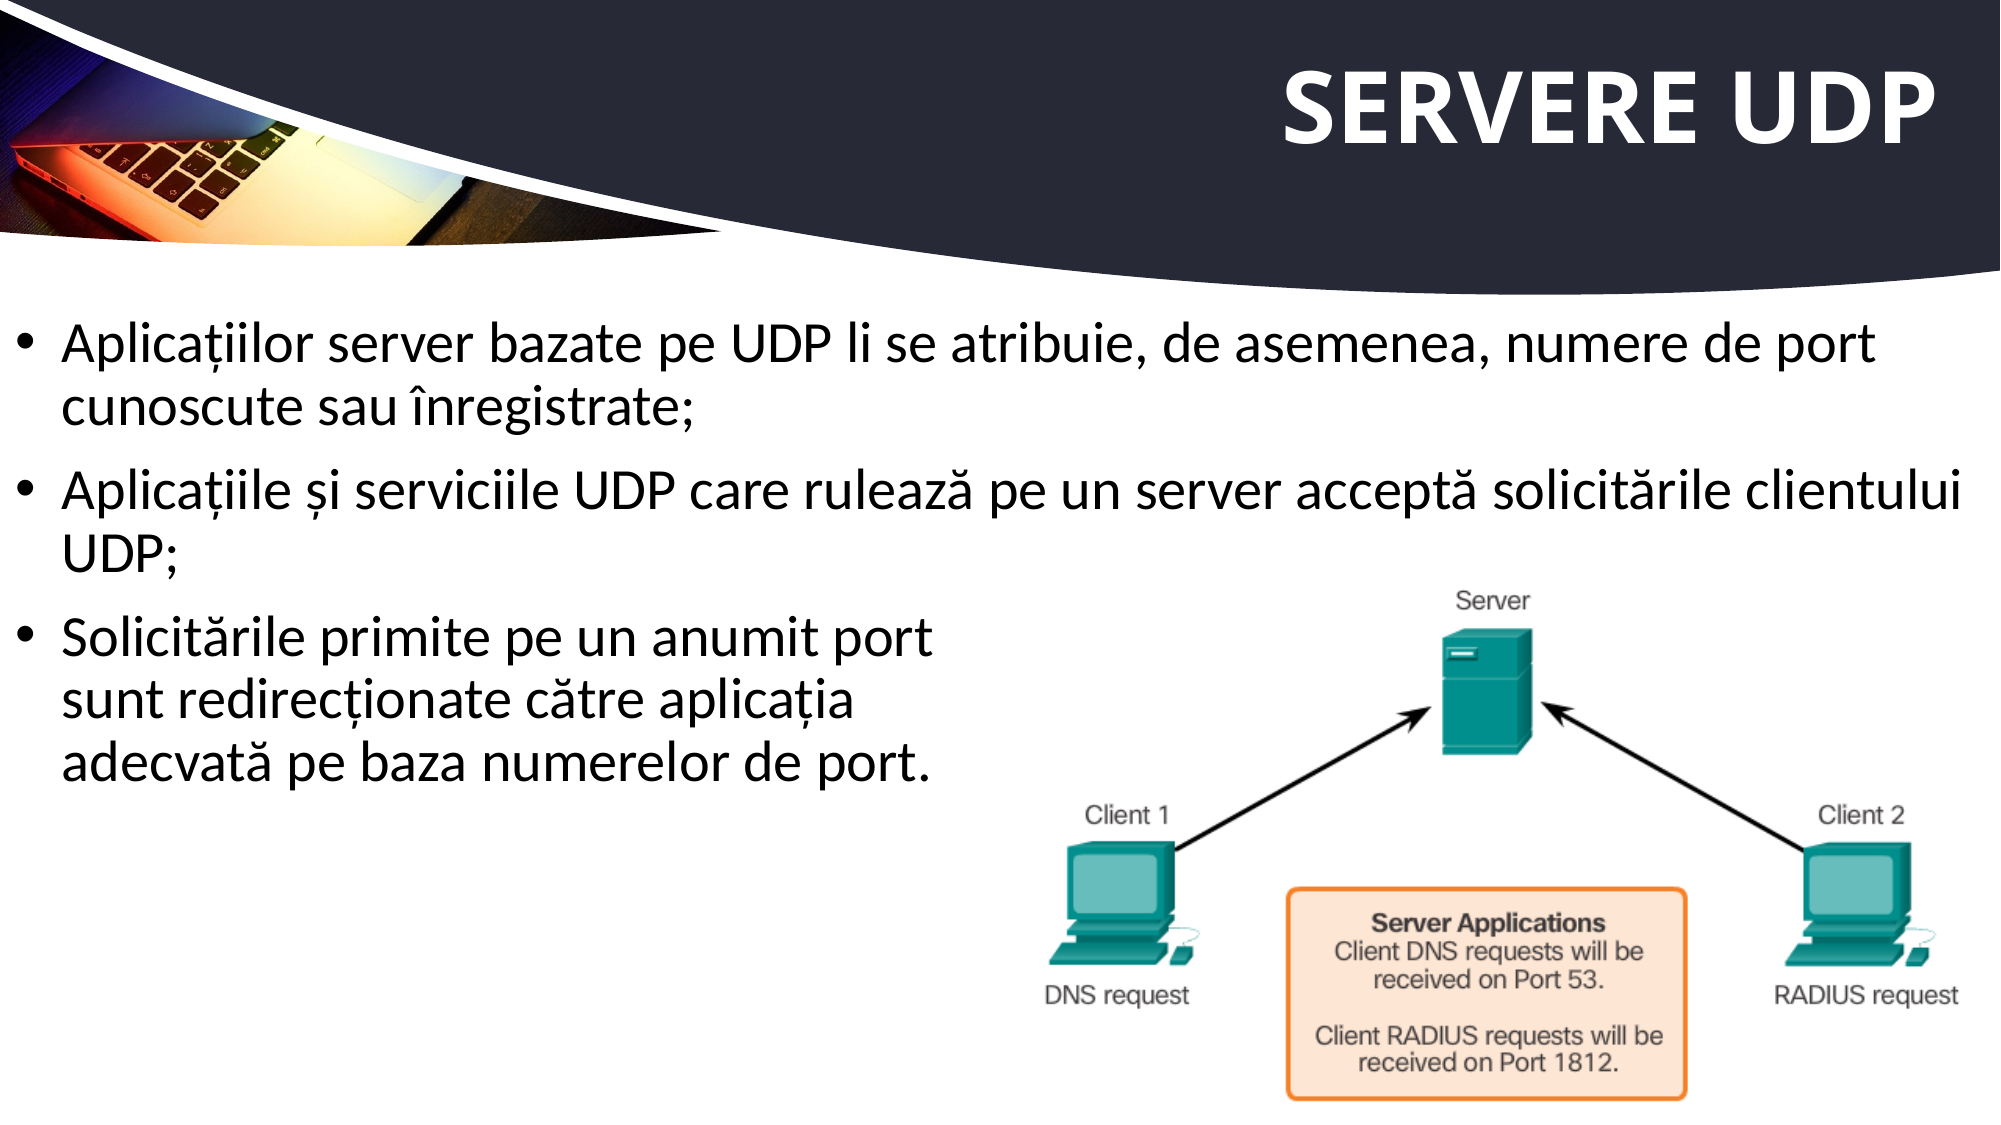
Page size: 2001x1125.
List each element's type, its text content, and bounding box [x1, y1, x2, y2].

title Servere UDP [137, 2, 2000, 220]
text_box Aplicațiilor server bazate pe UDP li se atribuie, de asemenea, numere de port cunoscute sau înregistrate; Aplicațiile și serviciile UDP care rulează pe un server acceptă solicitările clientului UDP; Solicitările primite pe un anumit port sunt redirecționate către aplicația adecvată pe baza numerelor de port. [0, 304, 2000, 1123]
picture [1036, 580, 1971, 1106]
picture [0, 9, 722, 247]
